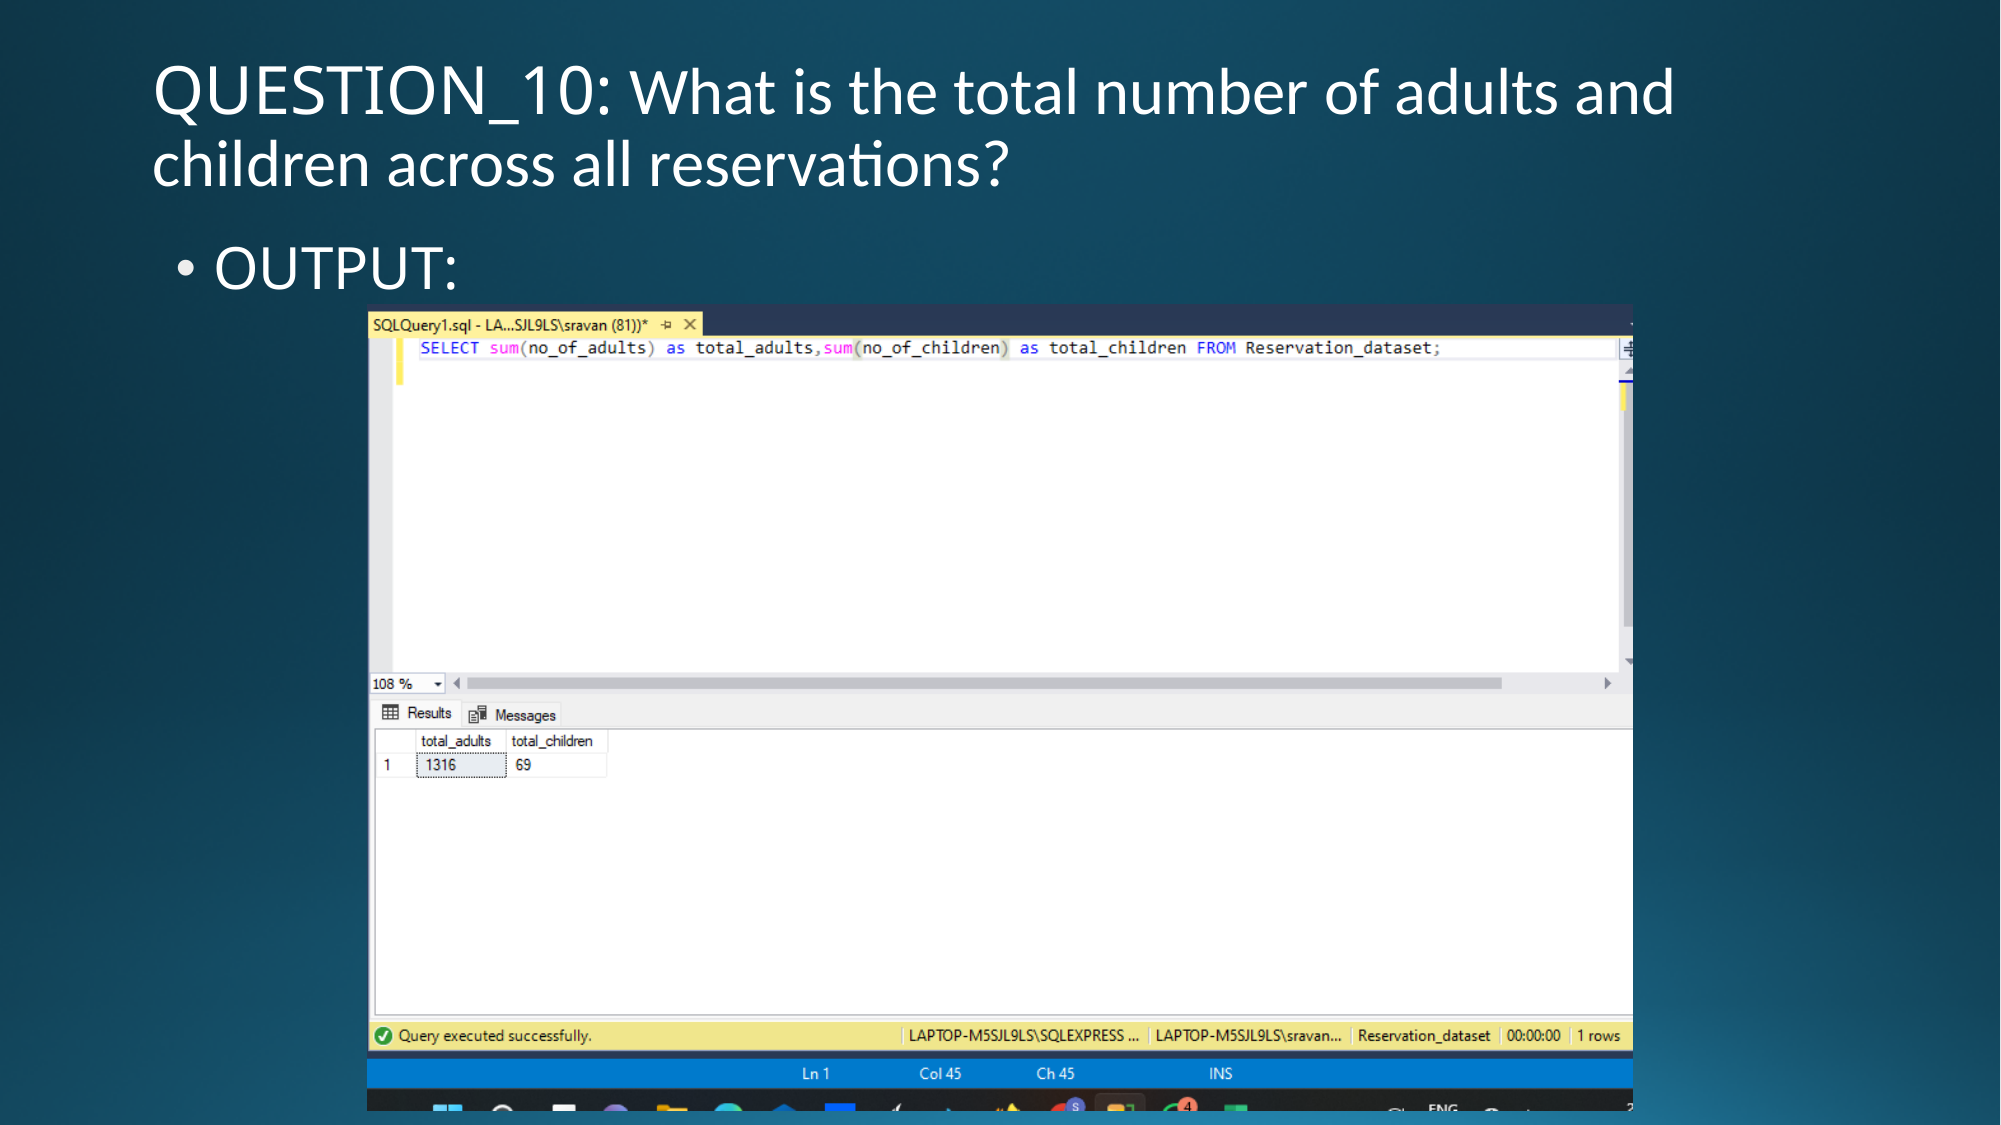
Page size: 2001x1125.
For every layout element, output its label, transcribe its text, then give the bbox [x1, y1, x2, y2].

list OUTPUT: [160, 231, 1840, 946]
picture [0, 0, 2001, 1125]
title QUESTION_10: What is the total number of adults and children across all reservations? [137, 59, 1863, 278]
